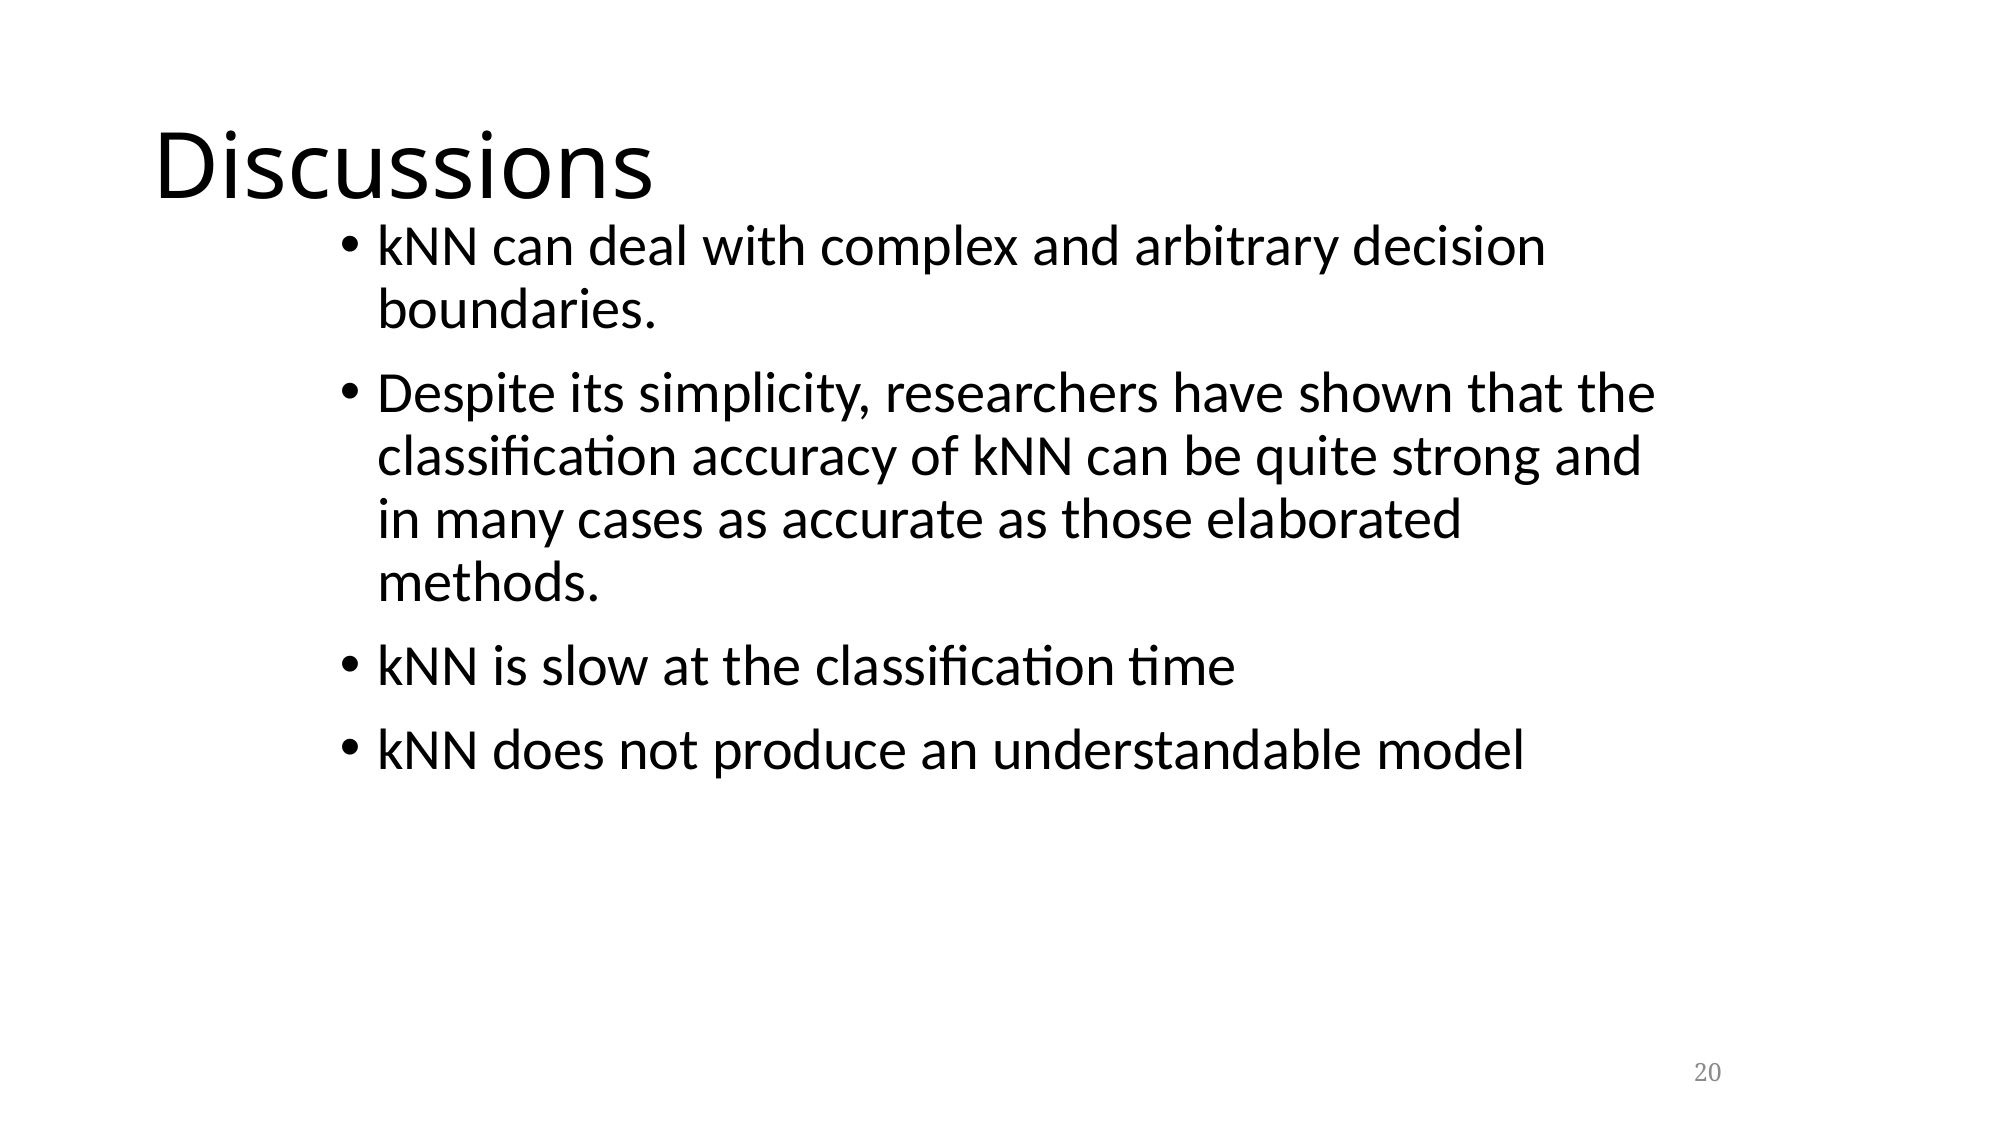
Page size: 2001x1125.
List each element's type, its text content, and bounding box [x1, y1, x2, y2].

slide_number 20 [1124, 1050, 1737, 1097]
list kNN can deal with complex and arbitrary decision boundaries. Despite its simplicity, researchers have shown that the classification accuracy of kNN can be quite strong and in many cases as accurate as those elaborated methods. kNN is slow at the classification time kNN does not produce an understandable model [324, 208, 1675, 1006]
title Discussions [137, 59, 1863, 278]
